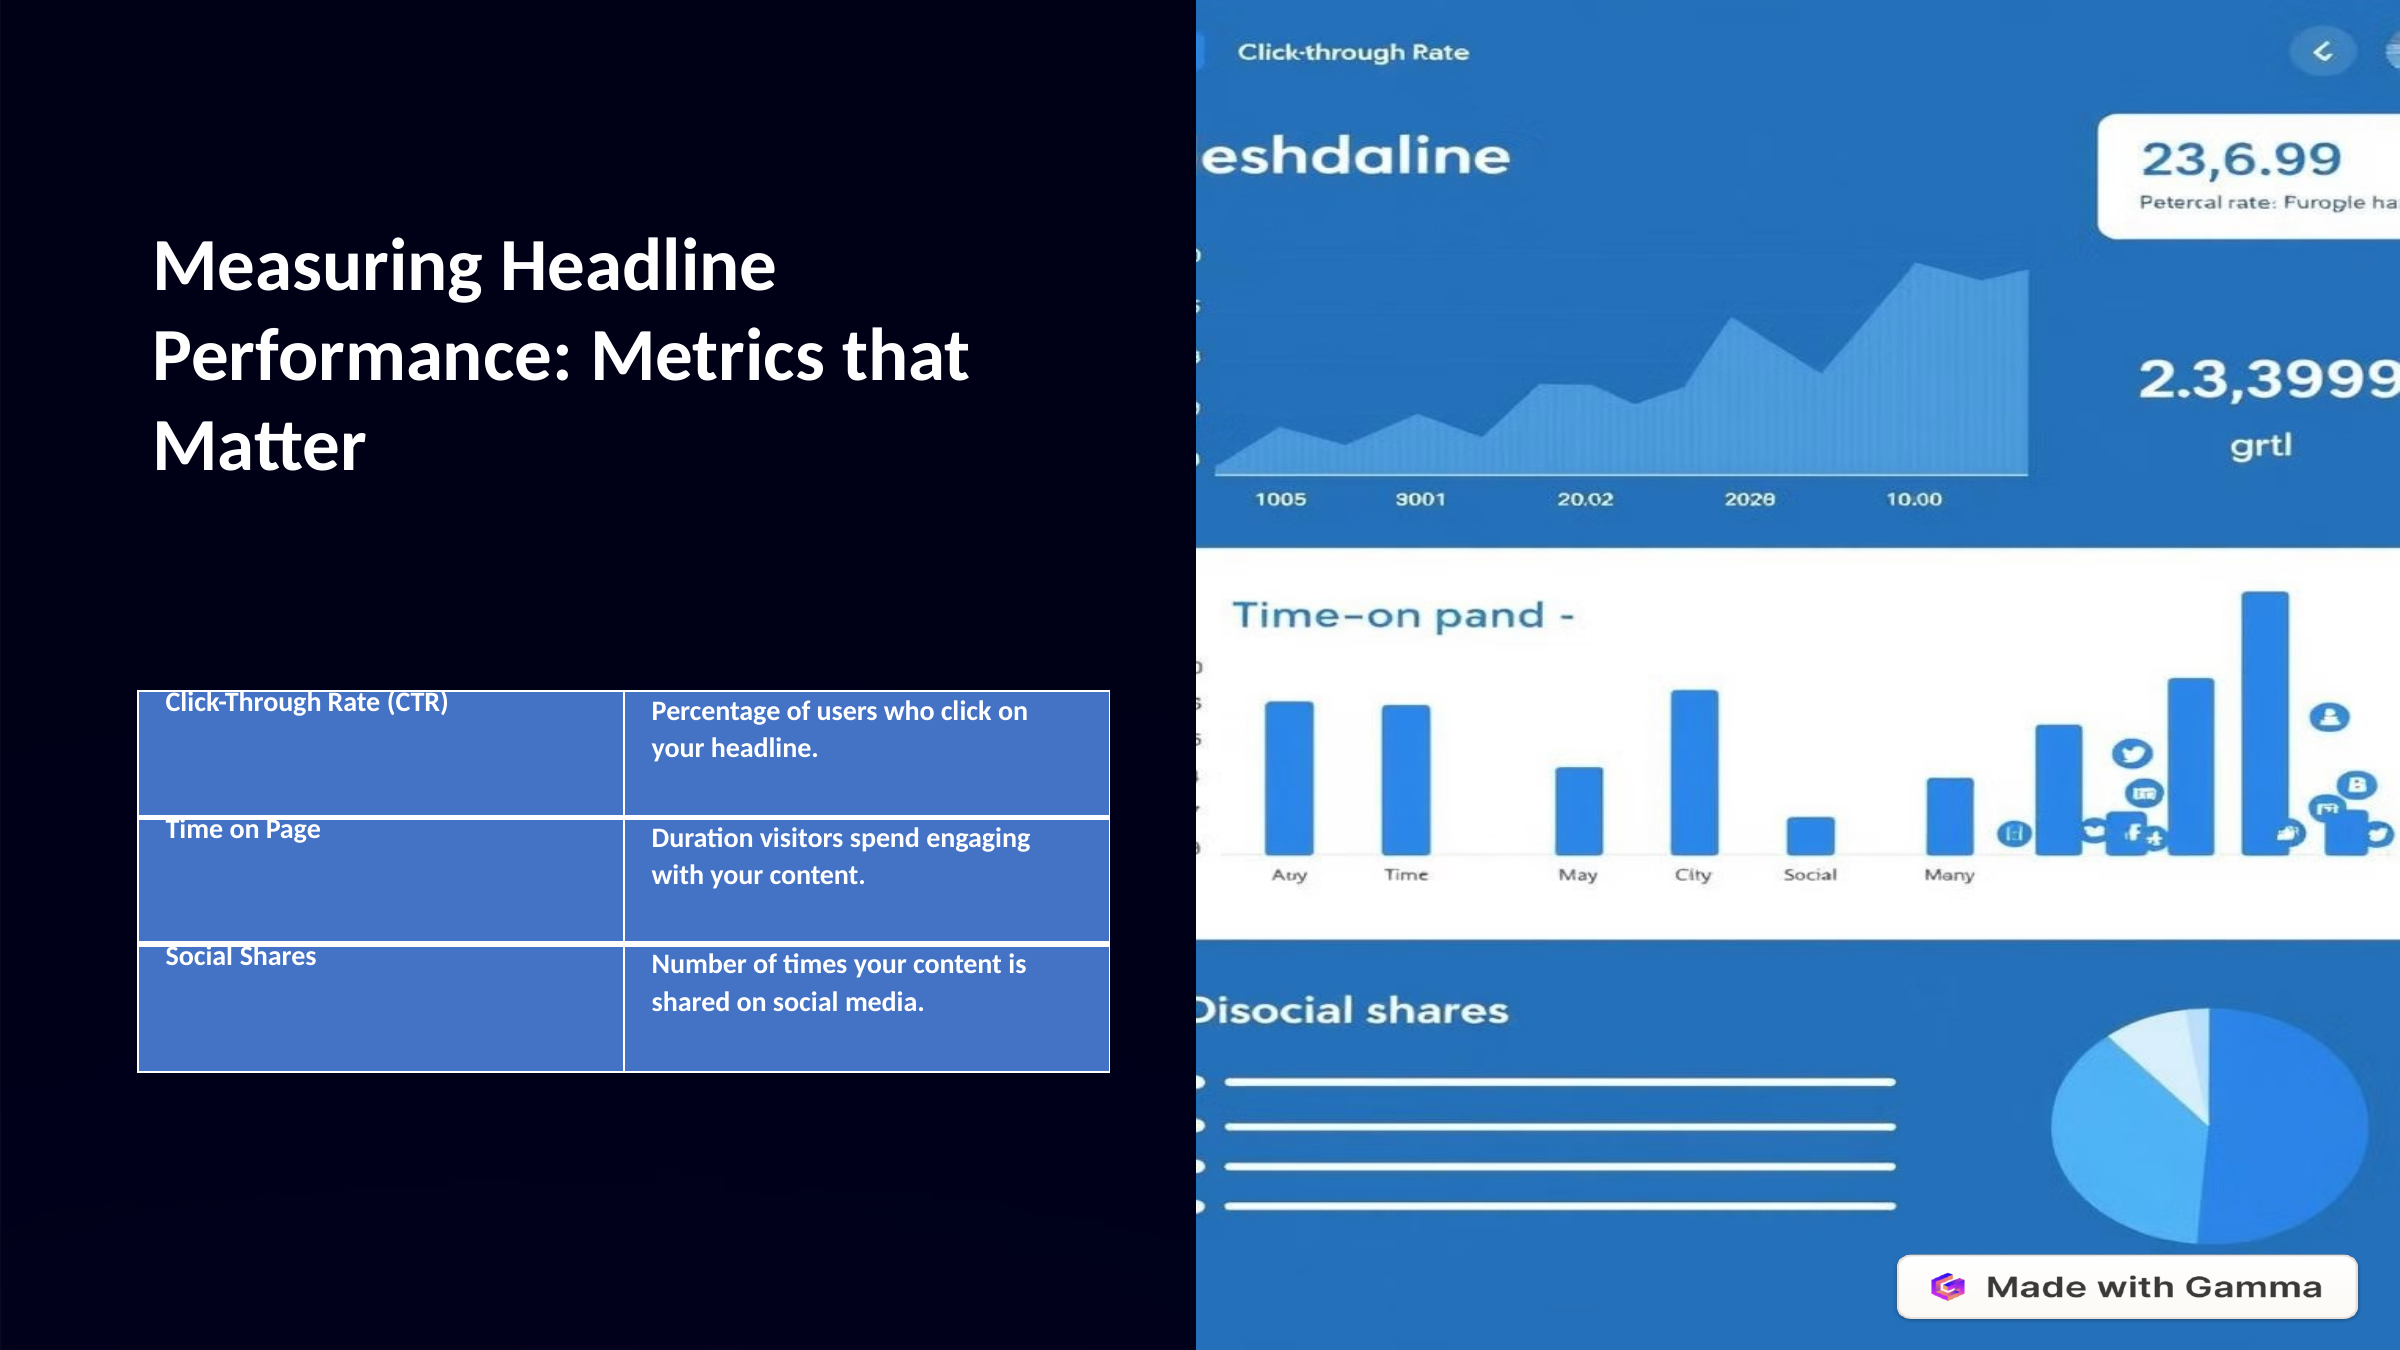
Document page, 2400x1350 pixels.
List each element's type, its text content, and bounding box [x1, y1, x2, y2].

table_cell Time on Page [139, 820, 623, 941]
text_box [1196, 0, 2400, 1350]
table_cell Duration visitors spend engaging with your content. [625, 820, 1109, 941]
table_cell Number of times your content is shared on social media. [625, 947, 1109, 1071]
table_header Click-Through Rate (CTR) [139, 692, 623, 815]
table_cell Social Shares [139, 947, 623, 1071]
text_box Measuring Headline Performance: Metrics that Matter [137, 208, 1150, 494]
table_header Percentage of users who click on your headline. [625, 692, 1109, 815]
